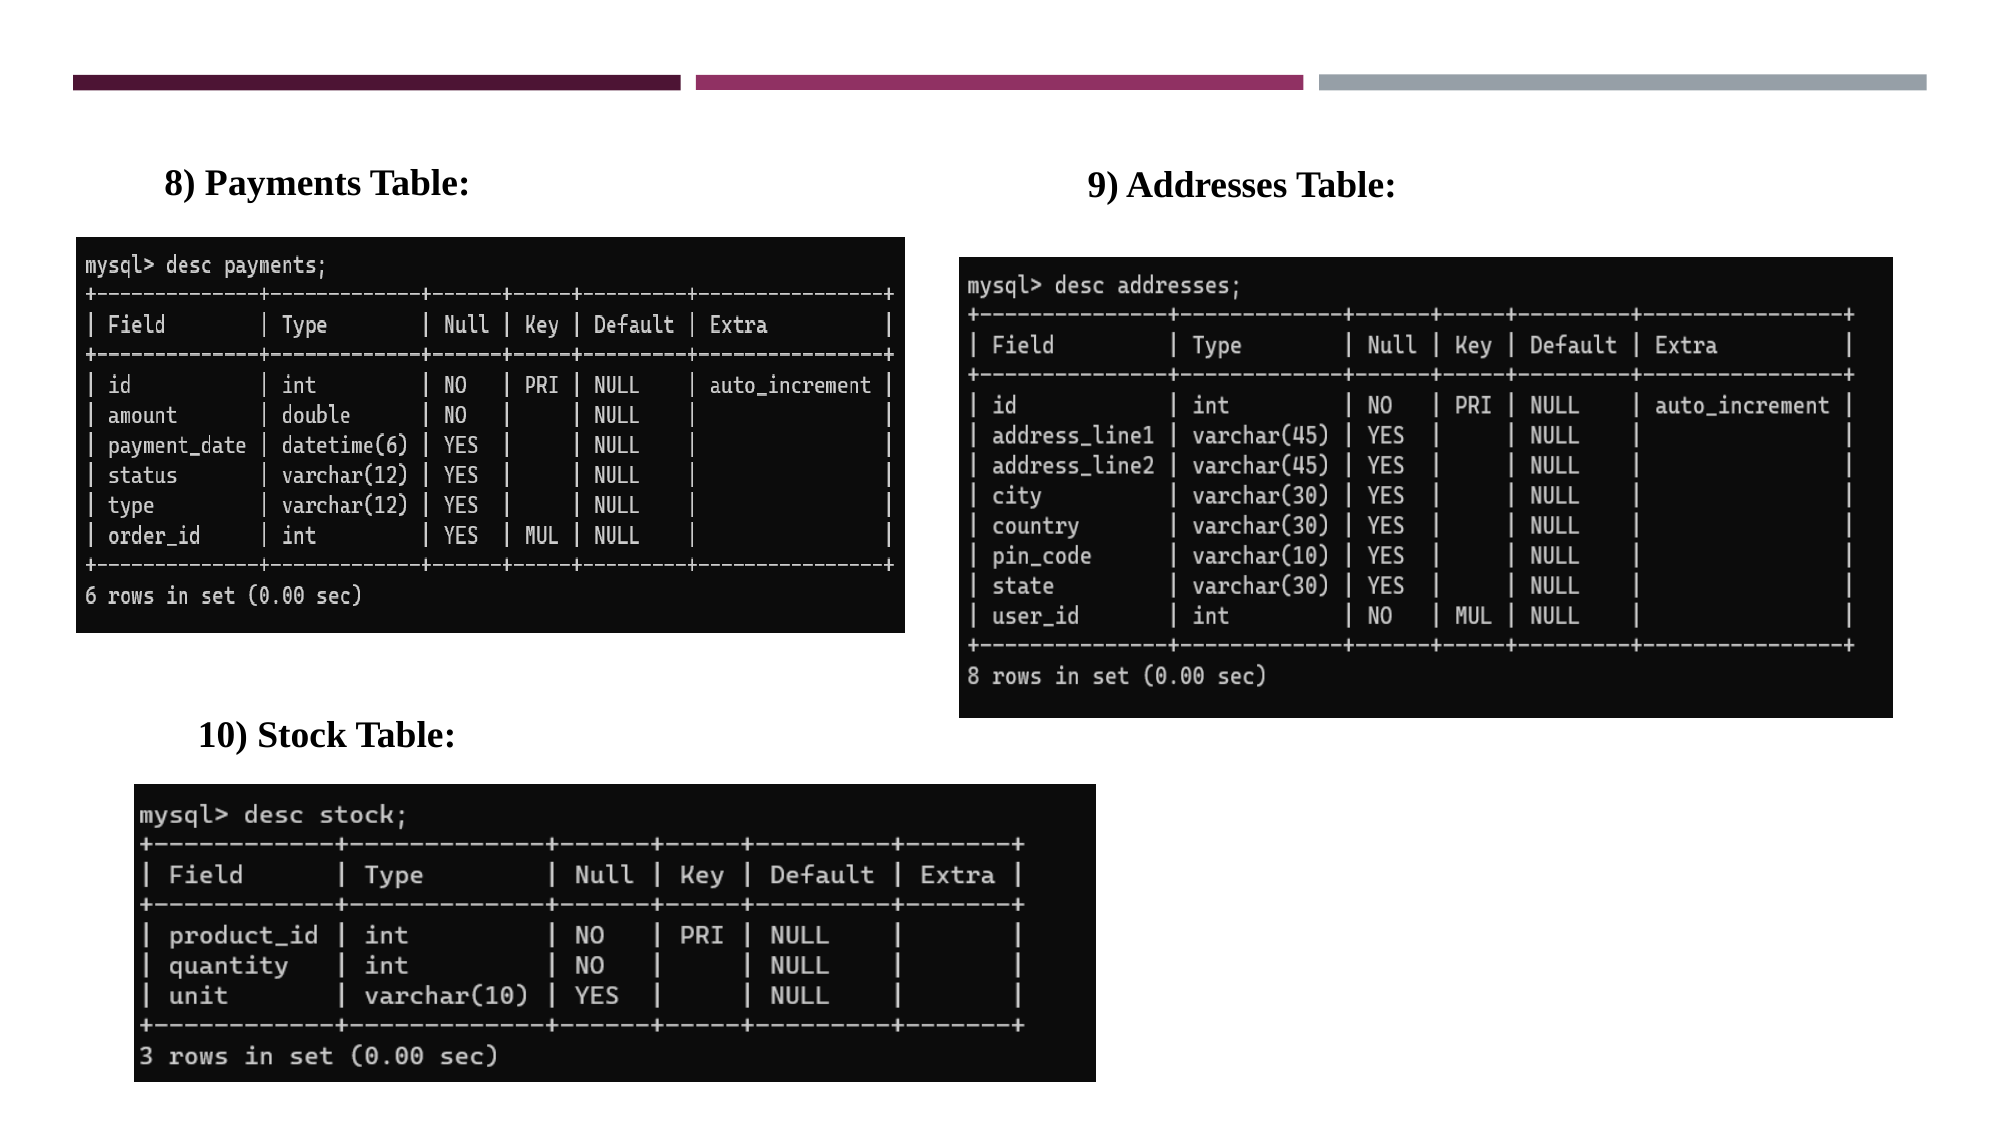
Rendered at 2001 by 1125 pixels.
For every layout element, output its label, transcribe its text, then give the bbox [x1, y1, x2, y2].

text_box 9) Addresses Table: [1072, 152, 1416, 213]
picture [76, 237, 905, 633]
picture [959, 256, 1893, 718]
text_box 10) Stock Table: [182, 702, 474, 763]
picture [134, 784, 1096, 1082]
text_box 8) Payments Table: [149, 149, 489, 210]
